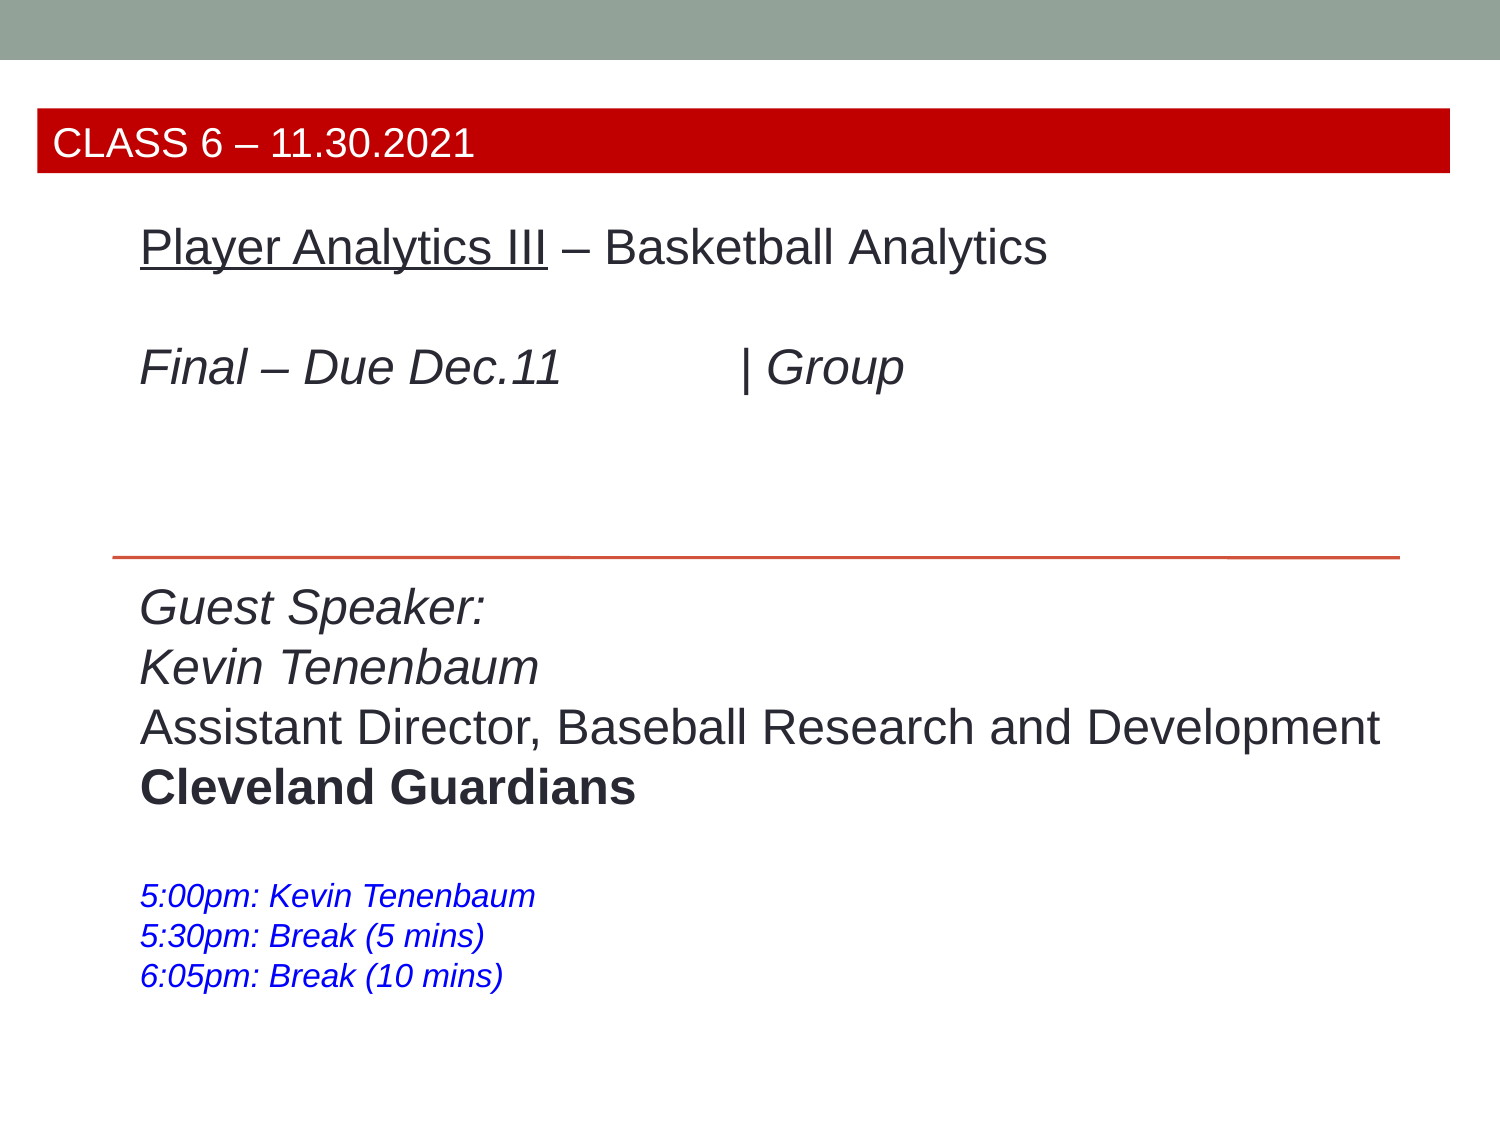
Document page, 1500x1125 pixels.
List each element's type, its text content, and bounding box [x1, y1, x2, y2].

text_box Player Analytics III – Basketball Analytics Final – Due Dec.11 | Group Guest Speaker: Kevin Tenenbaum Assistant Director, Baseball Research and Development Cleveland Guardians 5:00pm: Kevin Tenenbaum 5:30pm: Break (5 mins) 6:05pm: Break (10 mins) [125, 206, 1450, 1002]
text_box CLASS 6 – 11.30.2021 [37, 108, 1450, 174]
